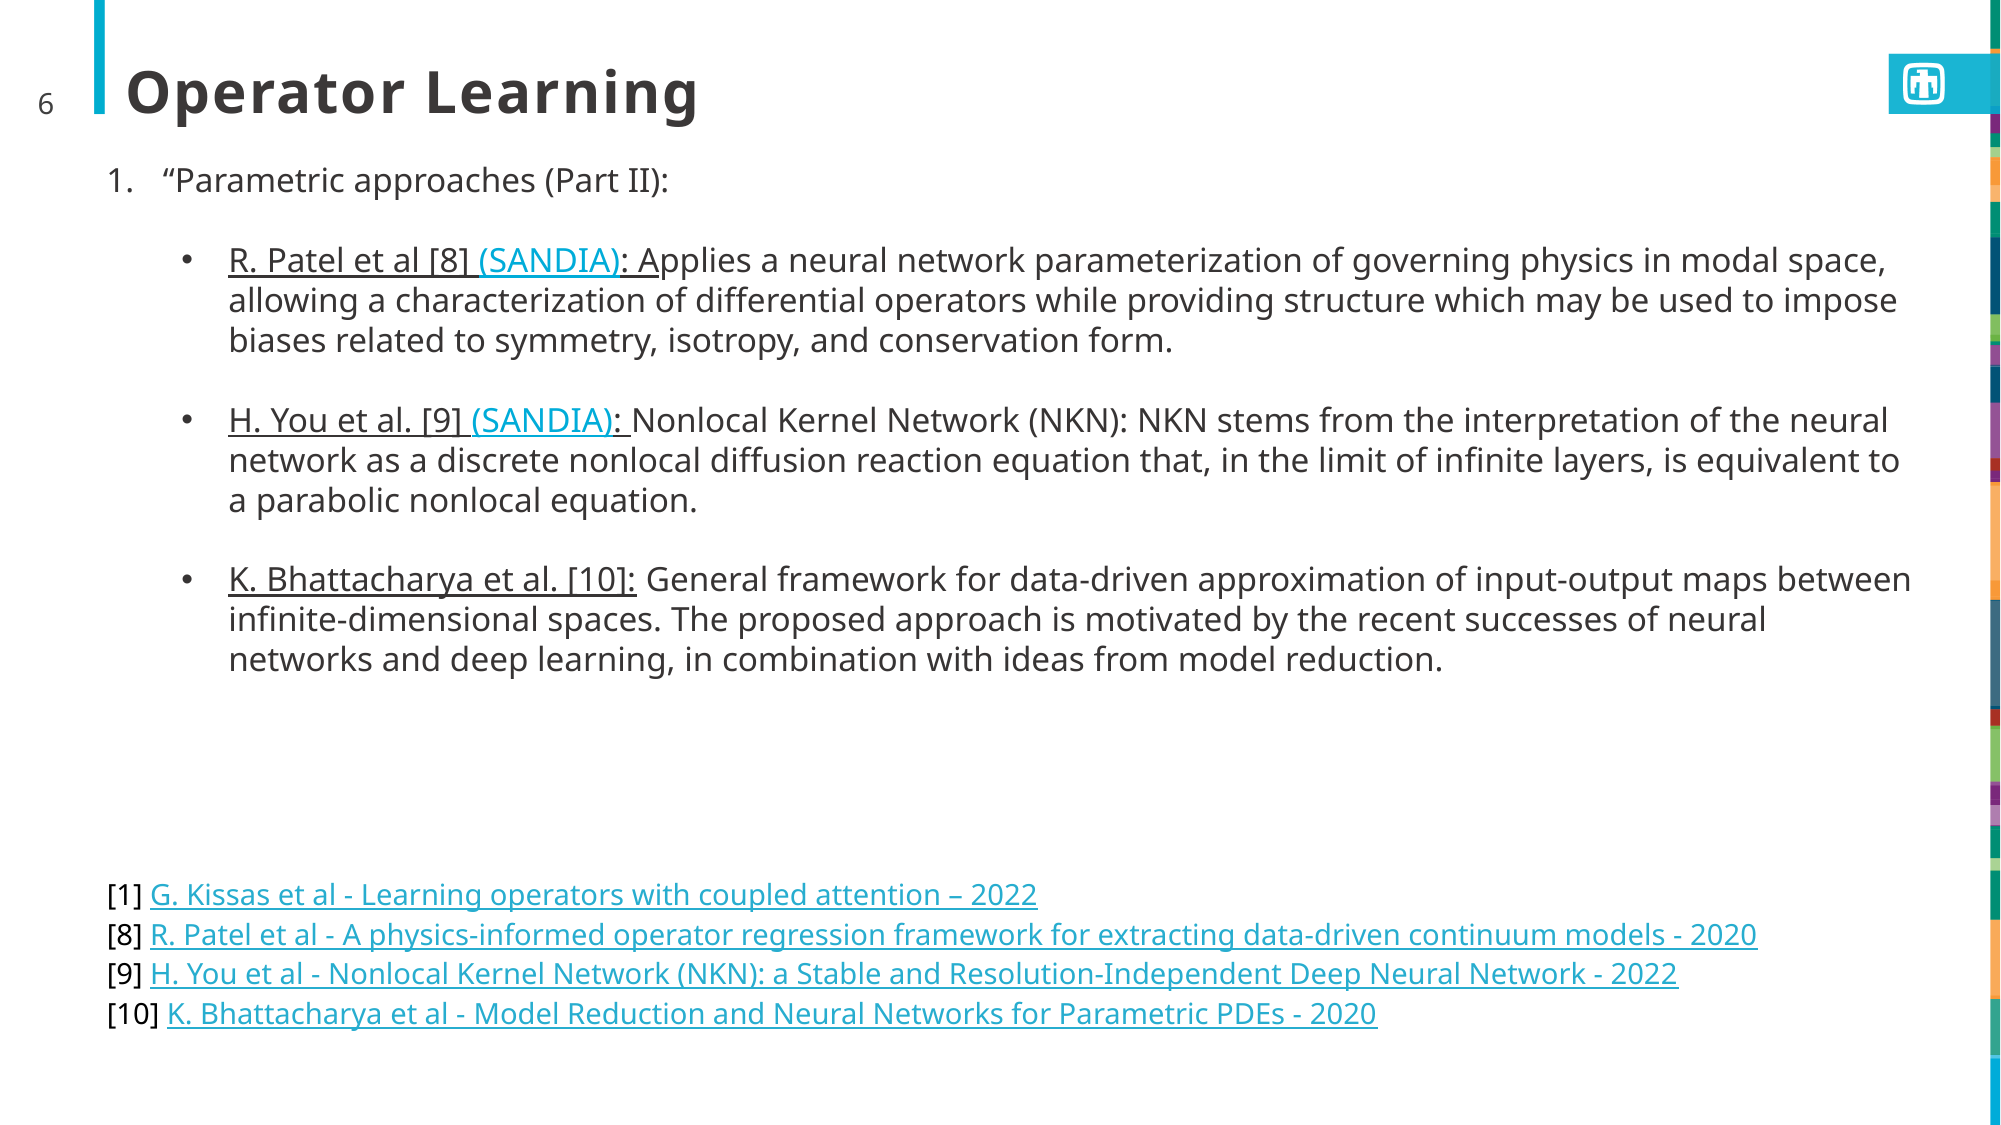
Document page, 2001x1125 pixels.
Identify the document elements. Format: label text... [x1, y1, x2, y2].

slide_number 6 [0, 58, 92, 153]
text_box “Parametric approaches (Part II): R. Patel et al [8] (SANDIA): Applies a neural network parameterization of governing physics in modal space, allowing a characterization of differential operators while providing structure which may be used to impose biases related to symmetry, isotropy, and conservation form. H. You et al. [9] (SANDIA): Nonlocal Kernel Network (NKN): NKN stems from the interpretation of the neural network as a discrete nonlocal diffusion reaction equation that, in the limit of infinite layers, is equivalent to a parabolic nonlocal equation. K. Bhattacharya et al. [10]: General framework for data-driven approximation of input-output maps between infinite-dimensional spaces. The proposed approach is motivated by the recent successes of neural networks and deep learning, in combination with ideas from model reduction. [91, 152, 1930, 726]
title Operator Learning [118, 58, 1838, 152]
text_box [1] G. Kissas et al - Learning operators with coupled attention – 2022 [8] R. Patel et al - A physics-informed operator regression framework for extracting data-driven continuum models - 2020 [9] H. You et al - Nonlocal Kernel Network (NKN): a Stable and Resolution-Independent Deep Neural Network - 2022 [10] K. Bhattacharya et al - Model Reduction and Neural Networks for Parametric PDEs - 2020 [92, 868, 1774, 1078]
picture [0, 0, 2001, 1125]
